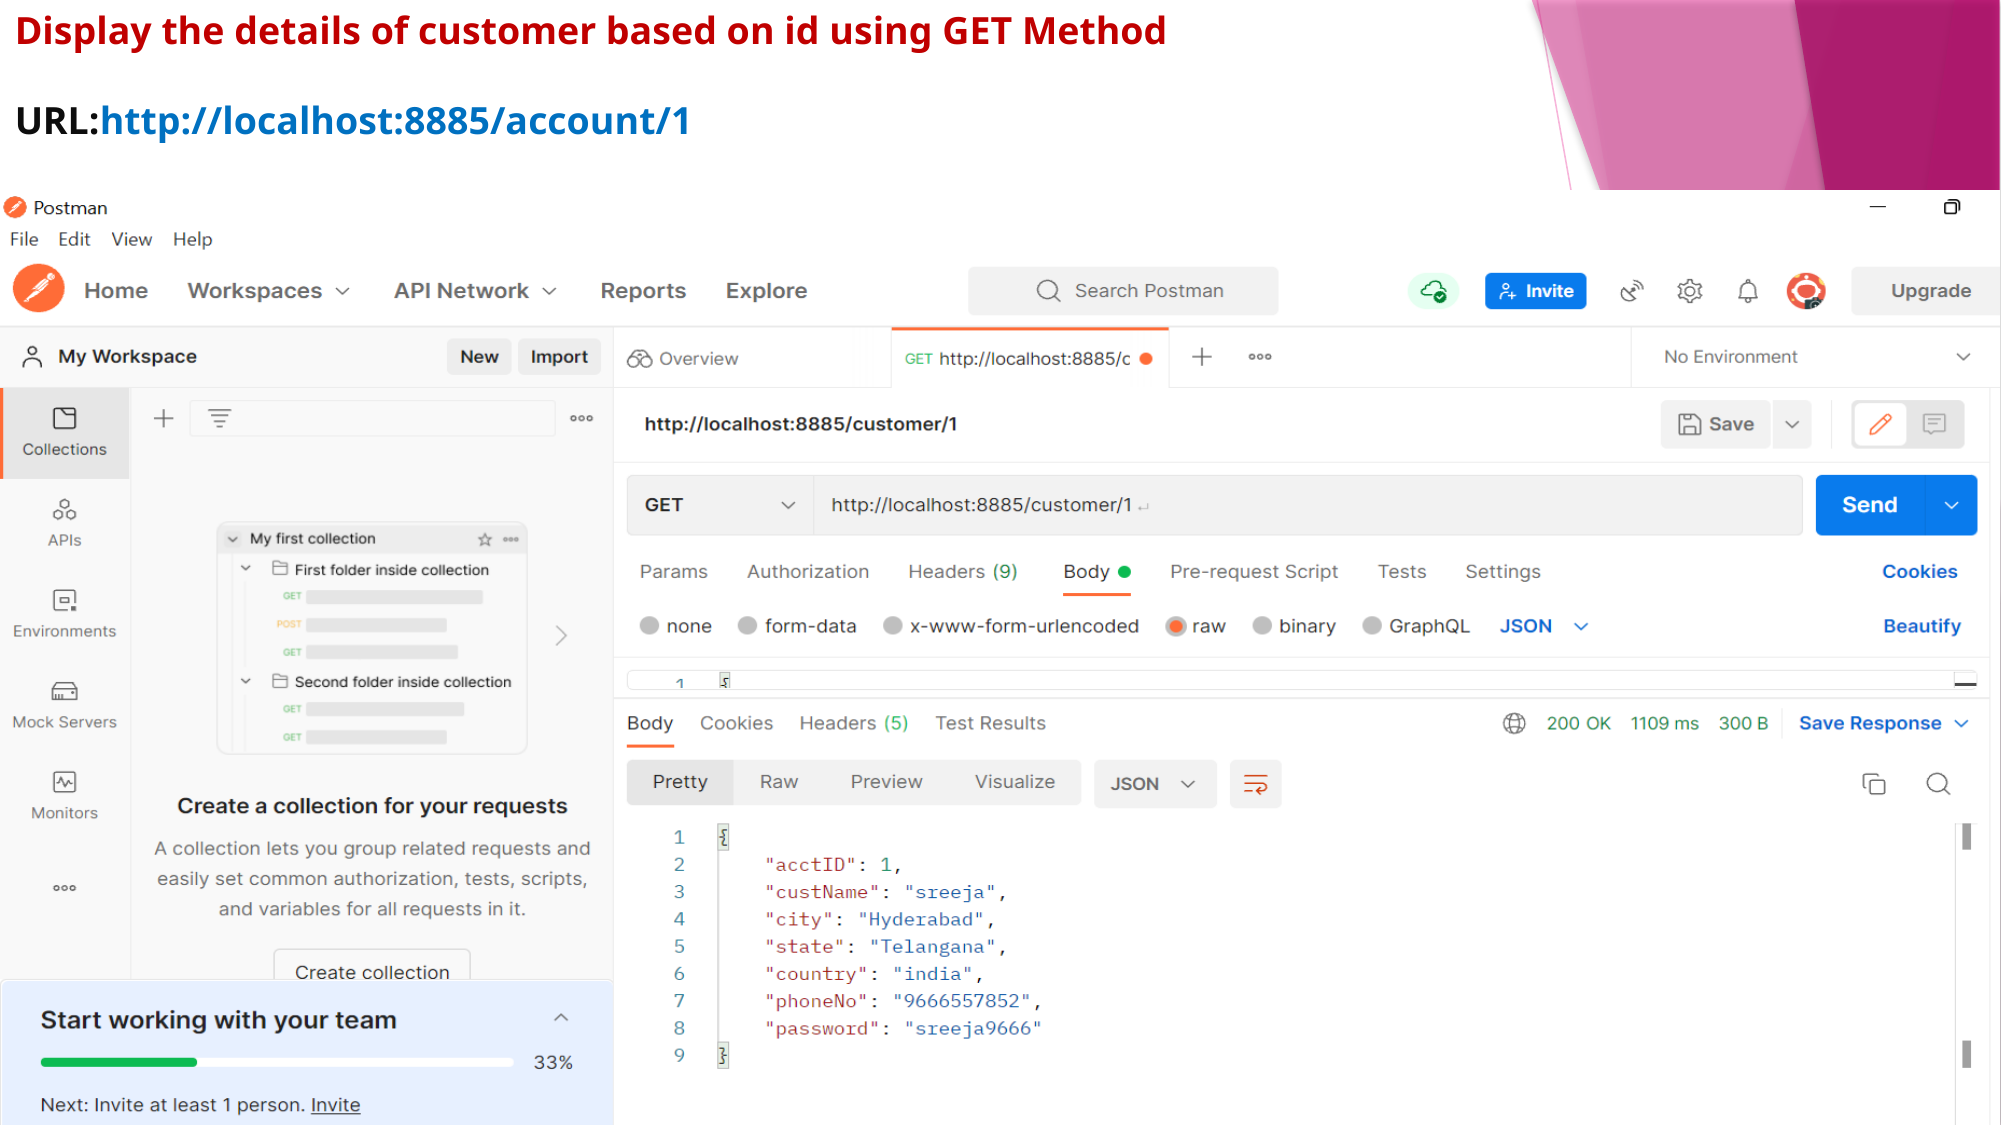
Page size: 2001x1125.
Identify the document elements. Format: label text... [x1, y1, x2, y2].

picture [0, 189, 2000, 1125]
text_box Display the details of customer based on id using GET Method URL:http://localhost:8885/account/1 [0, 0, 1729, 150]
